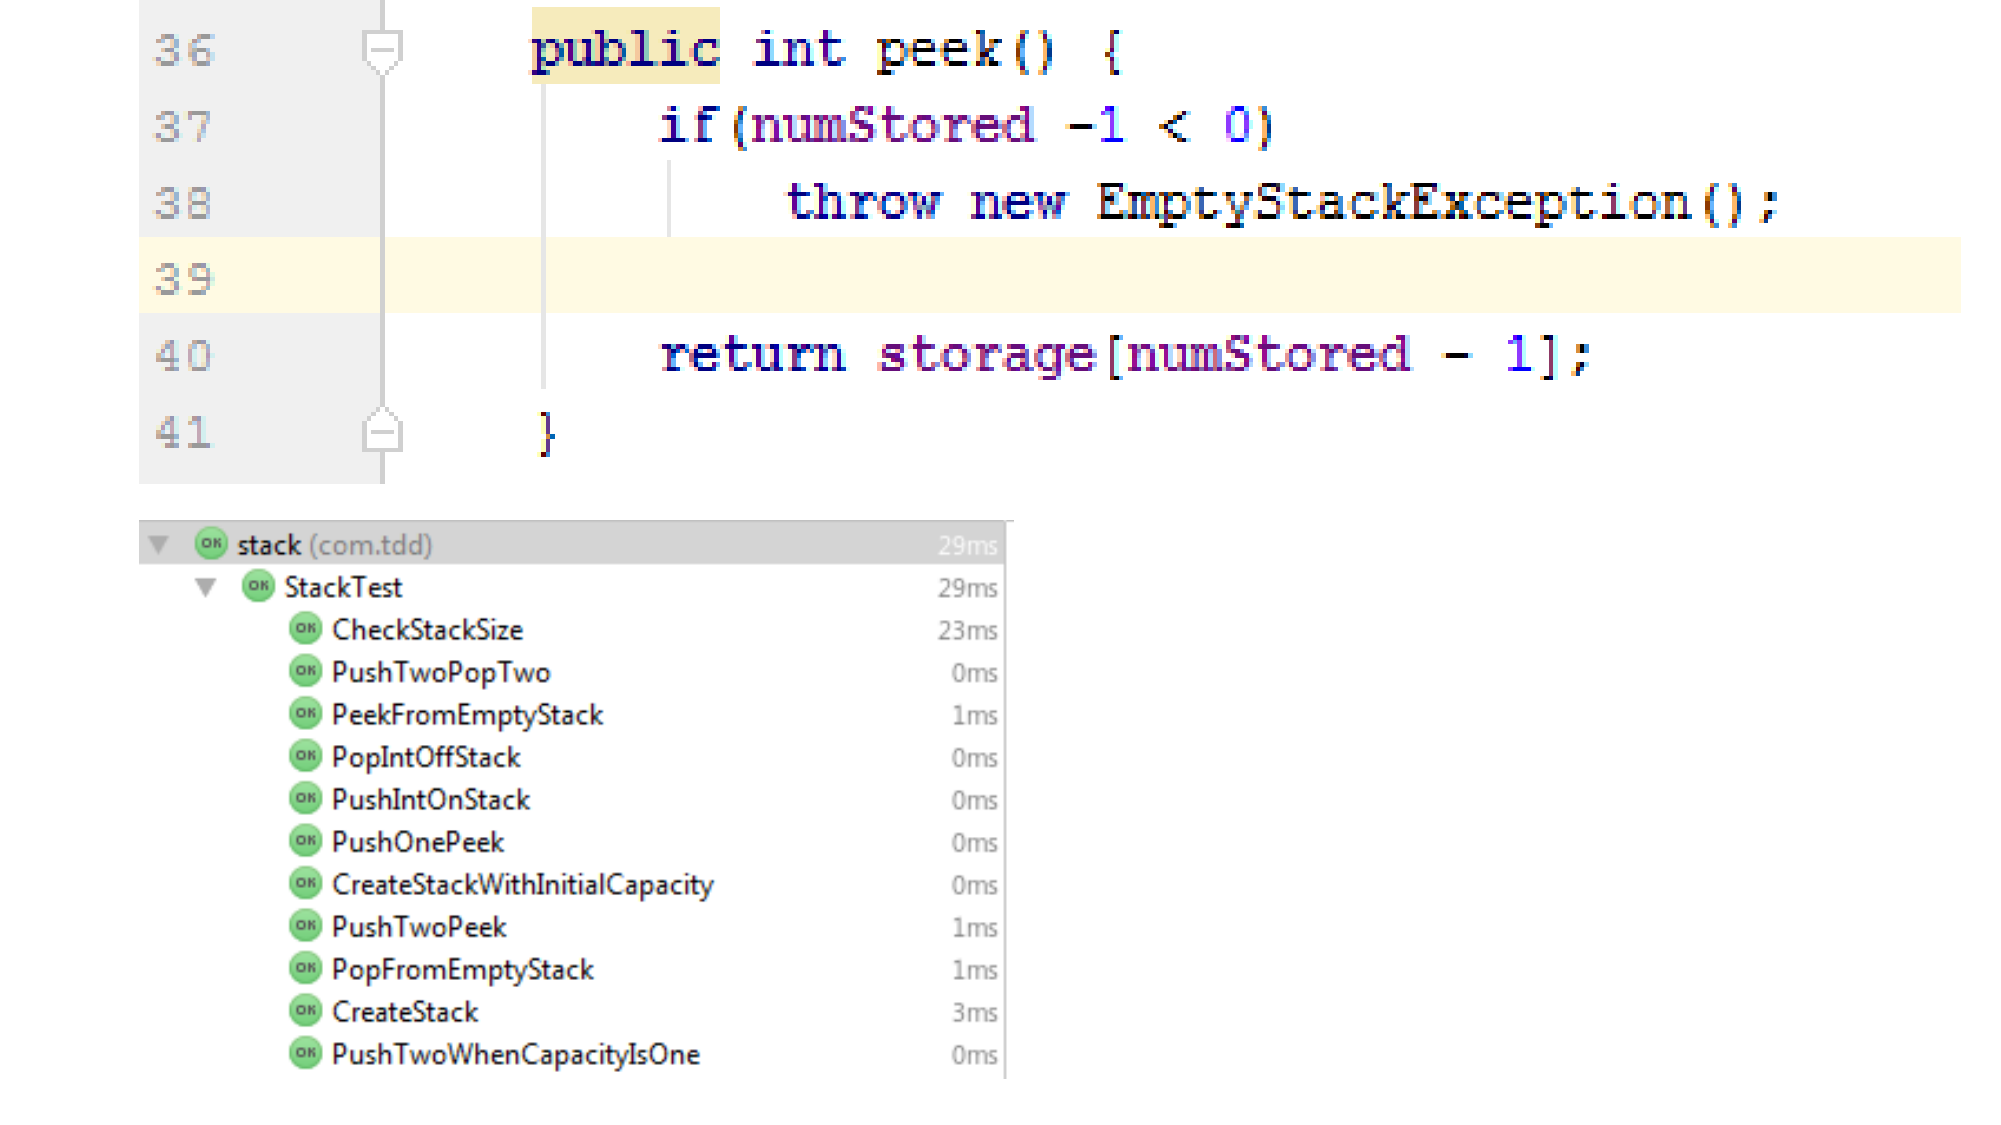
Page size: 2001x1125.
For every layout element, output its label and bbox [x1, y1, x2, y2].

picture [139, 0, 1961, 484]
picture [139, 520, 1014, 1079]
